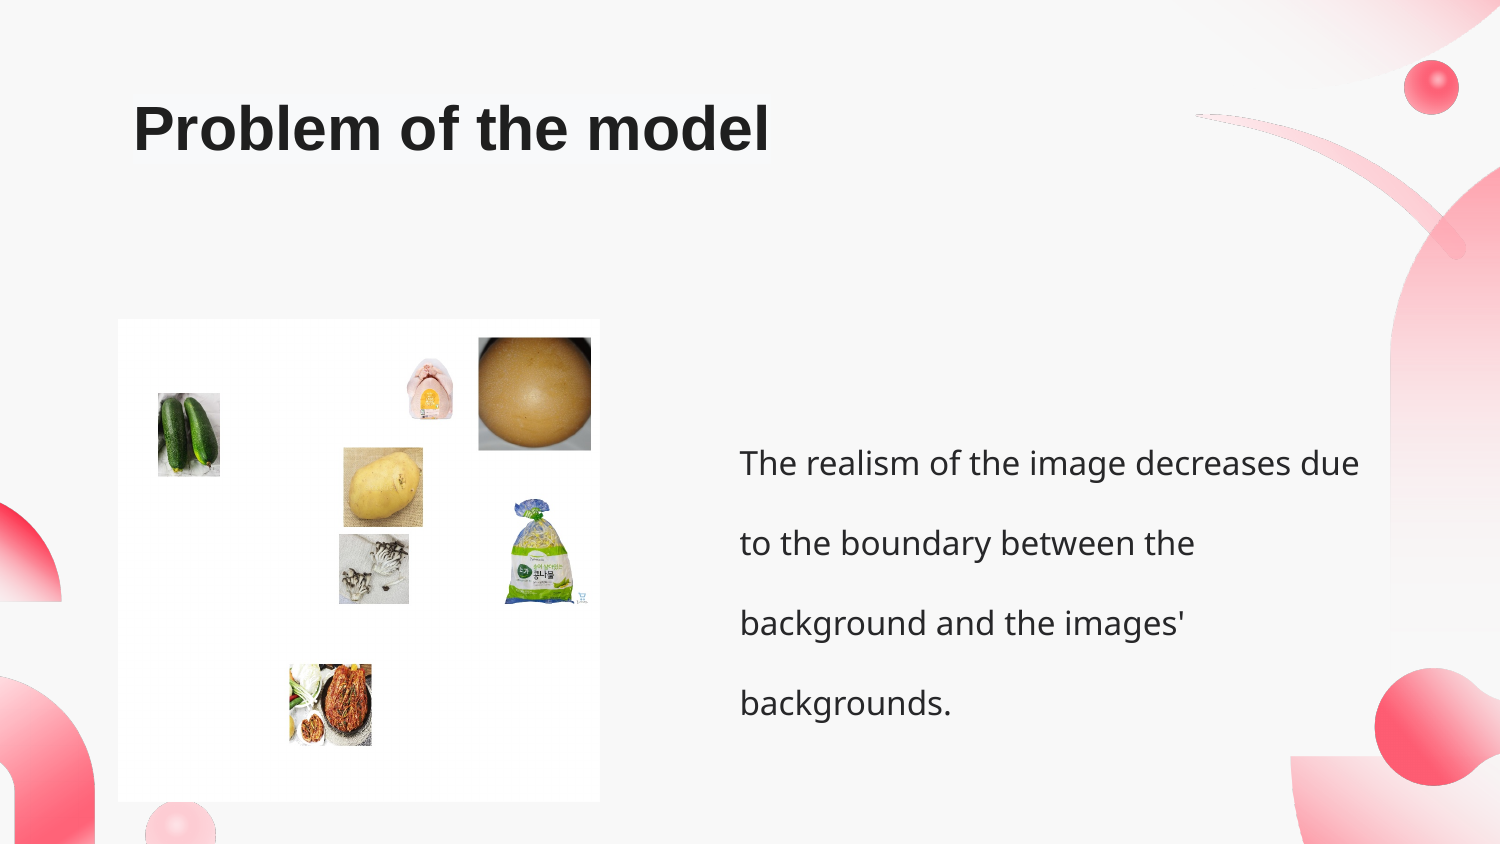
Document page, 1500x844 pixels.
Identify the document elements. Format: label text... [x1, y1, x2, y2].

picture [0, 476, 76, 629]
text_box The realism of the image decreases due to the boundary between the background and the images' backgrounds. [649, 387, 1402, 734]
picture [919, 0, 1500, 844]
picture [0, 319, 600, 844]
title Problem of the model [118, 72, 1382, 167]
